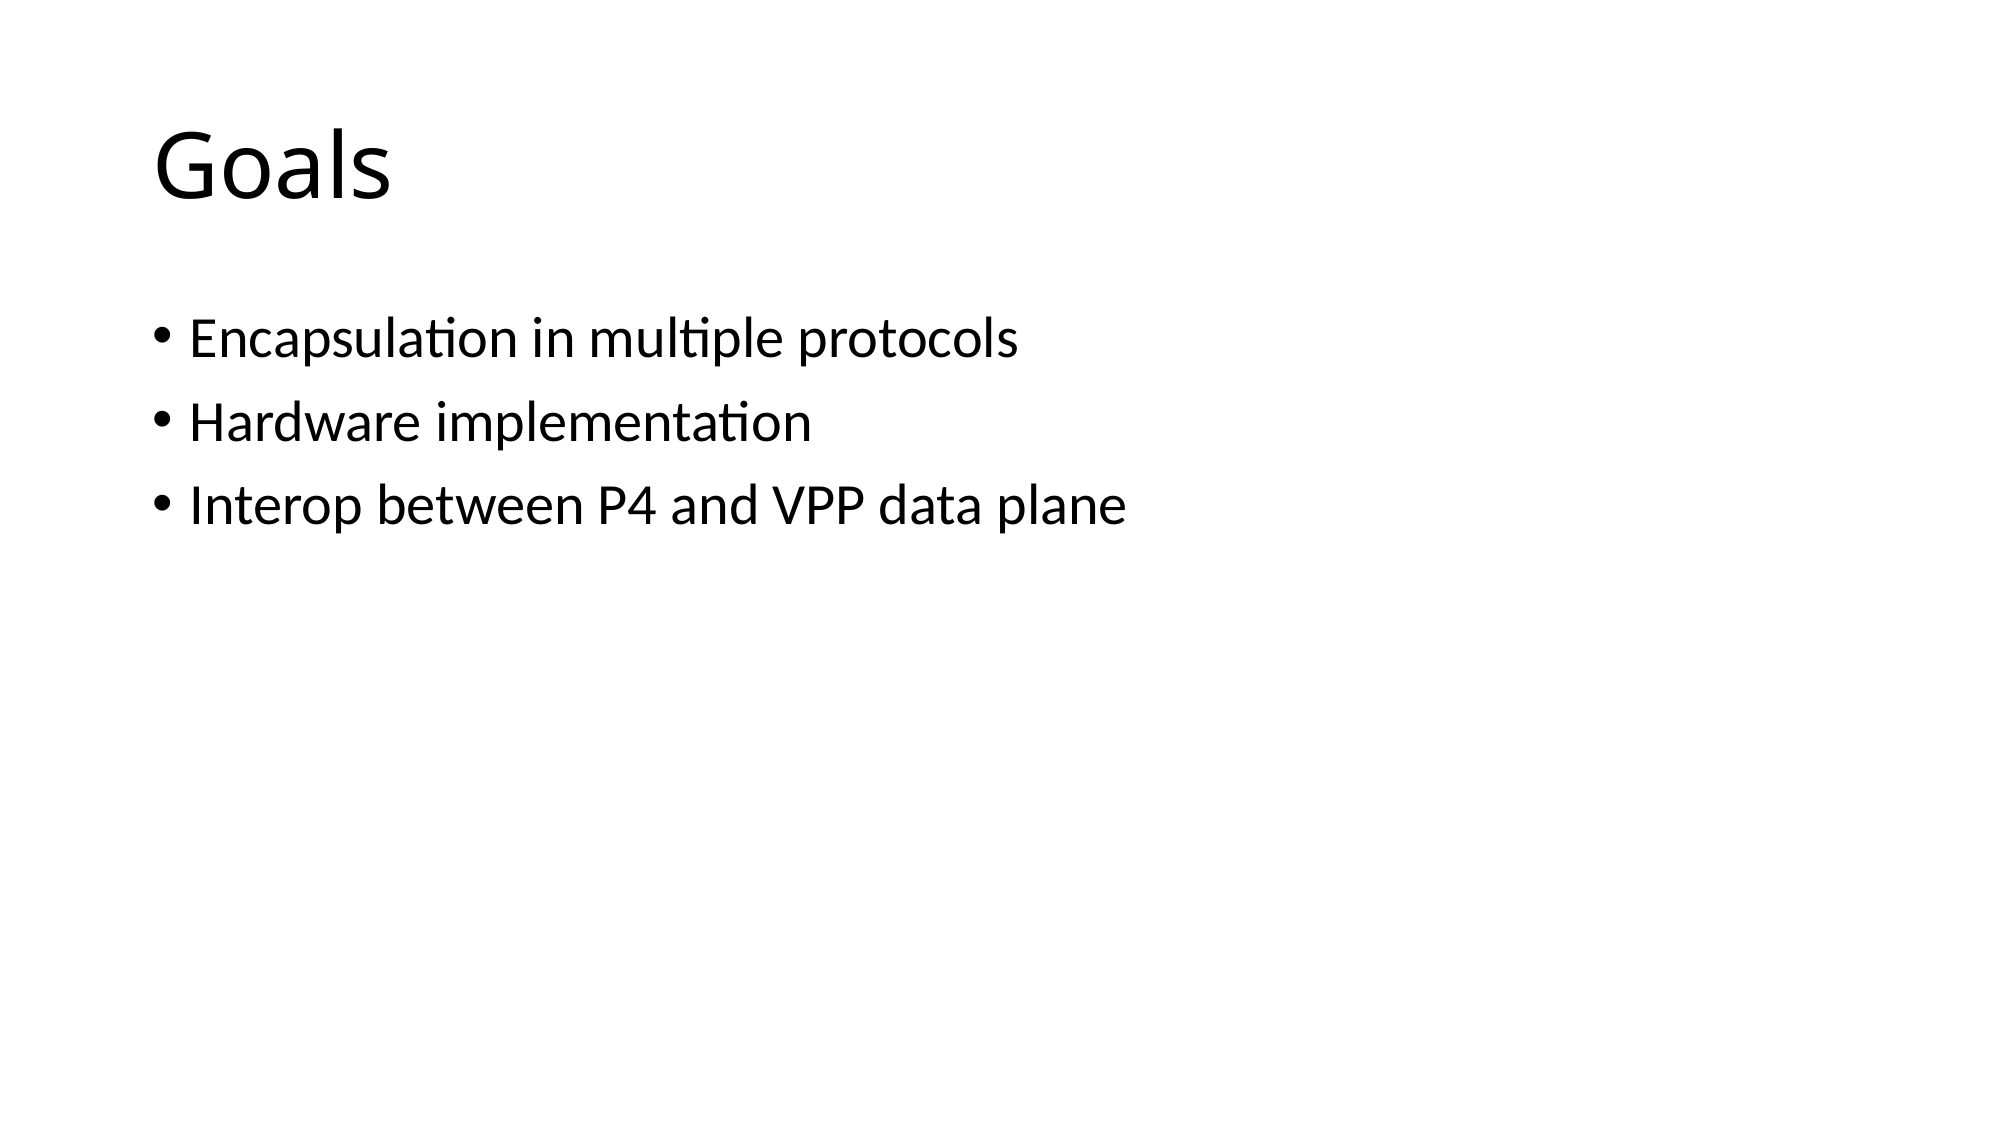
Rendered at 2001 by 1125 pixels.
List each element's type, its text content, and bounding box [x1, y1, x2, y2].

list Encapsulation in multiple protocols Hardware implementation Interop between P4 and VPP data plane [137, 299, 1863, 1014]
title Goals [137, 59, 1863, 278]
